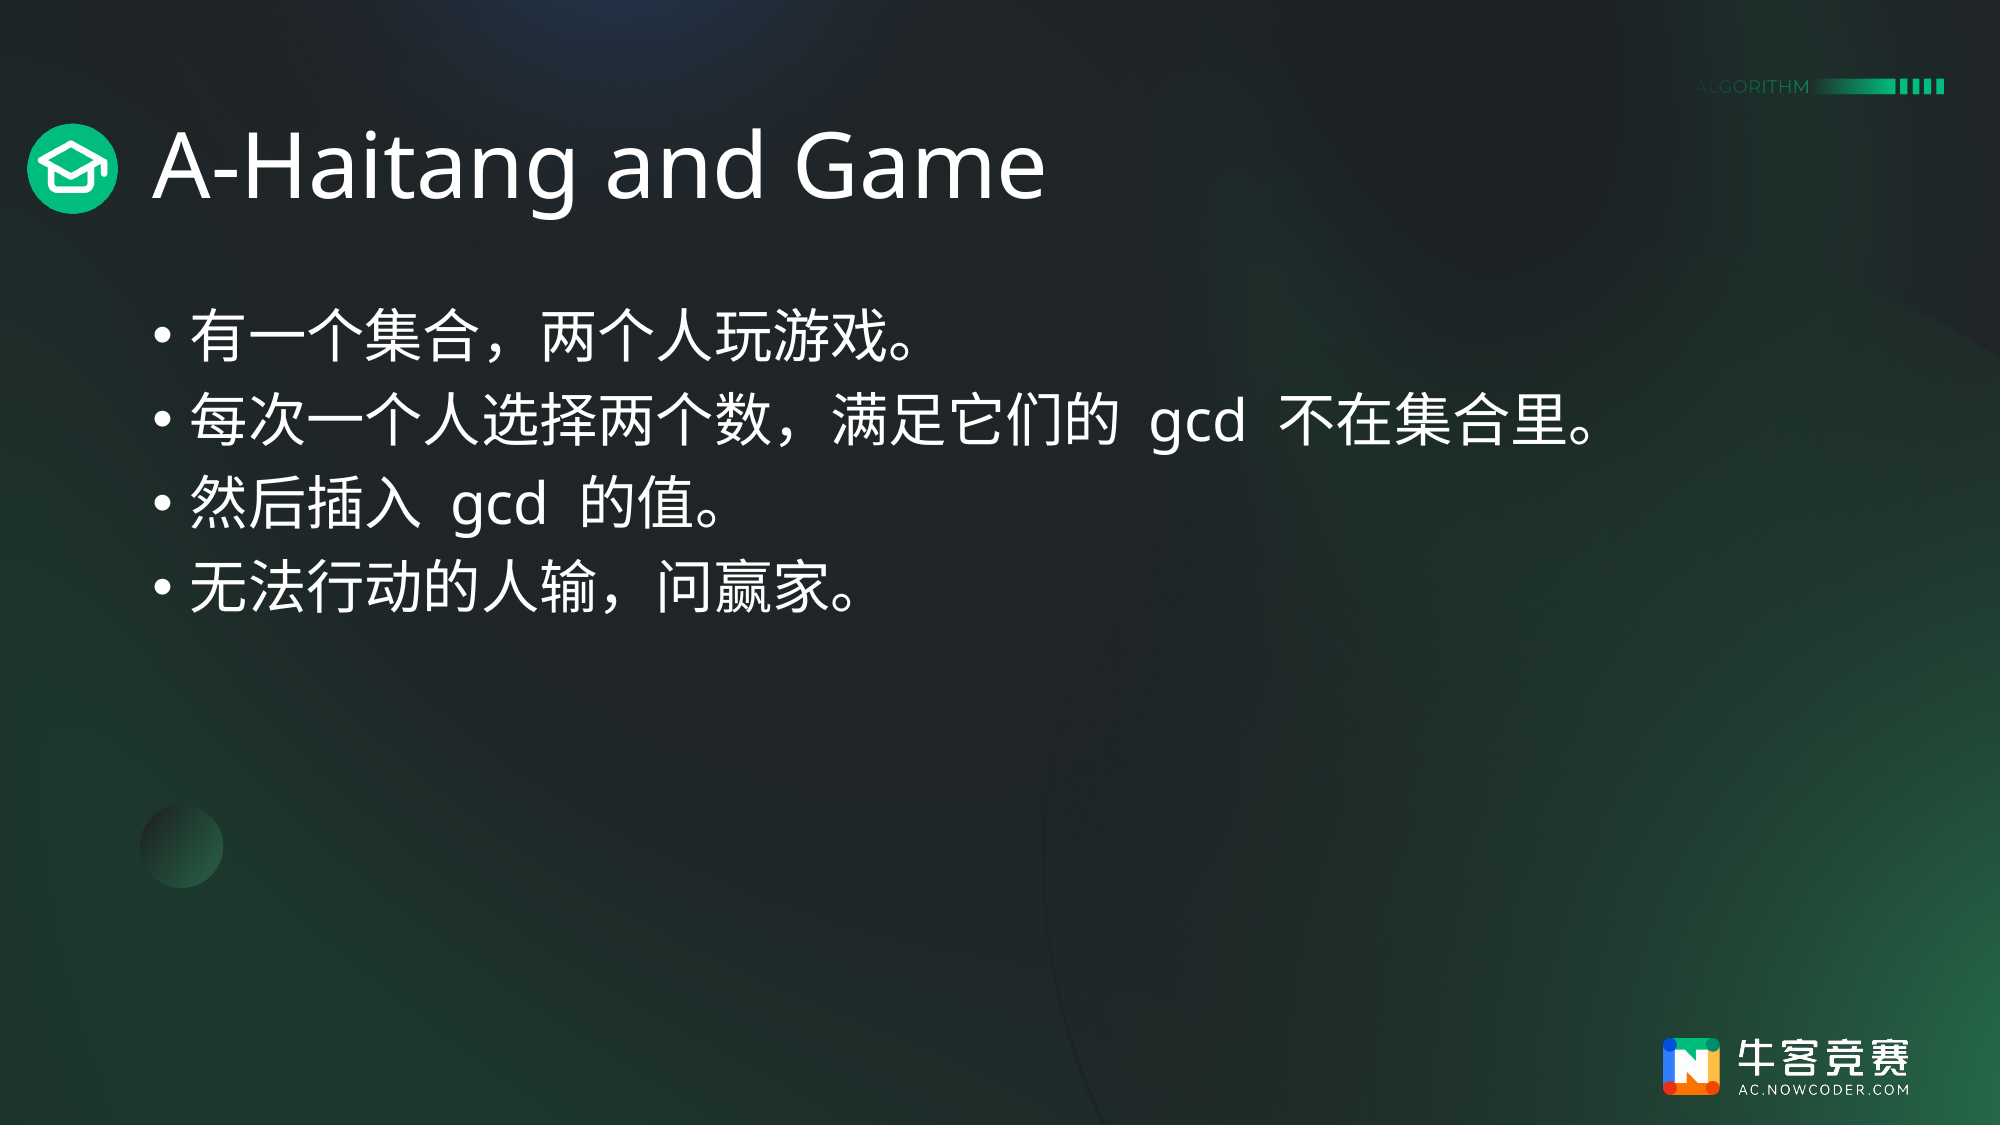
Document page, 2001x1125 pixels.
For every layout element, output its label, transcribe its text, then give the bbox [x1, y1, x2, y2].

picture [0, 0, 2000, 1125]
list 有一个集合，两个人玩游戏。 每次一个人选择两个数，满足它们的 gcd 不在集合里。 然后插入 gcd 的值。 无法行动的人输，问赢家。 [137, 299, 1863, 1014]
title A-Haitang and Game [137, 59, 1863, 278]
